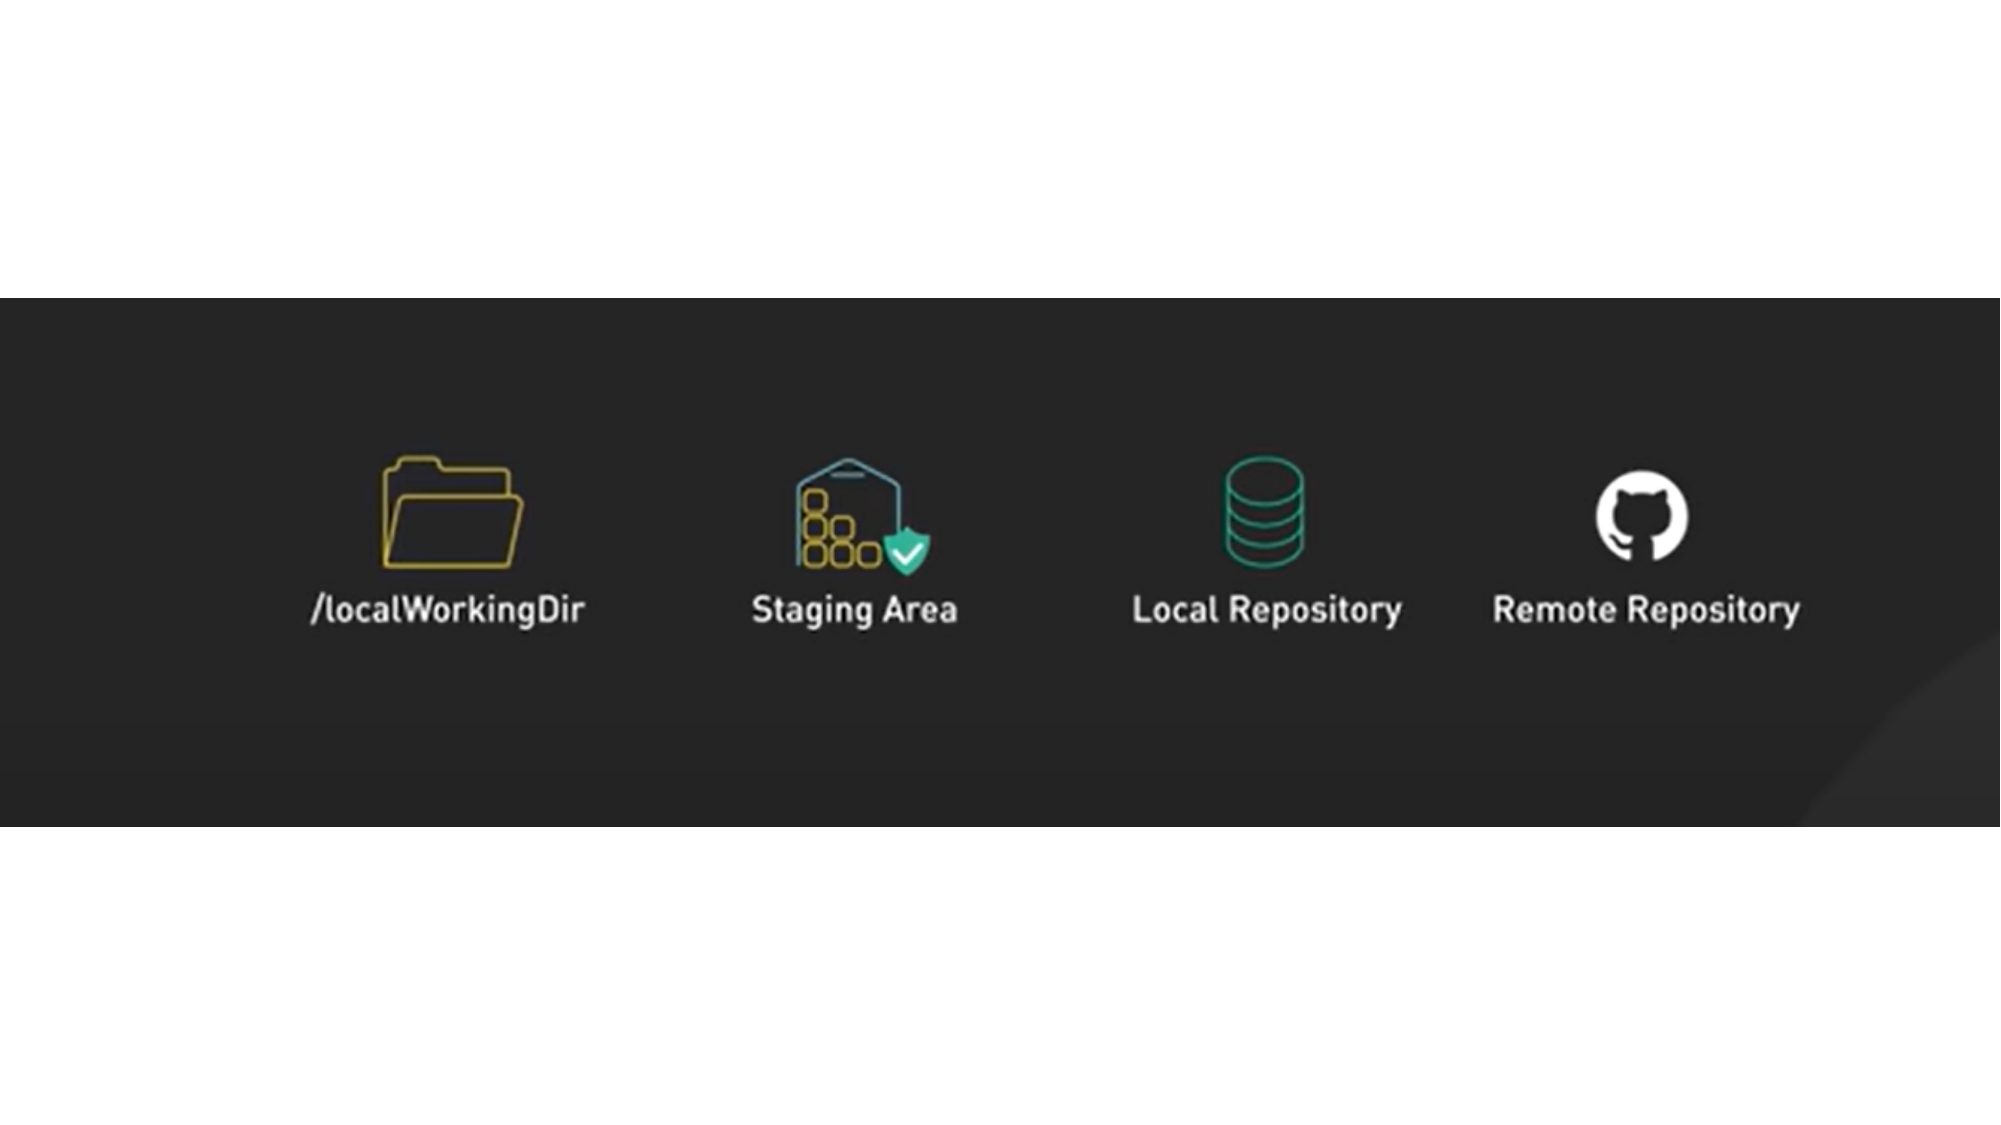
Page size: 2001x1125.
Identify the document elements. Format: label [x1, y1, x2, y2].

picture [0, 298, 2000, 827]
